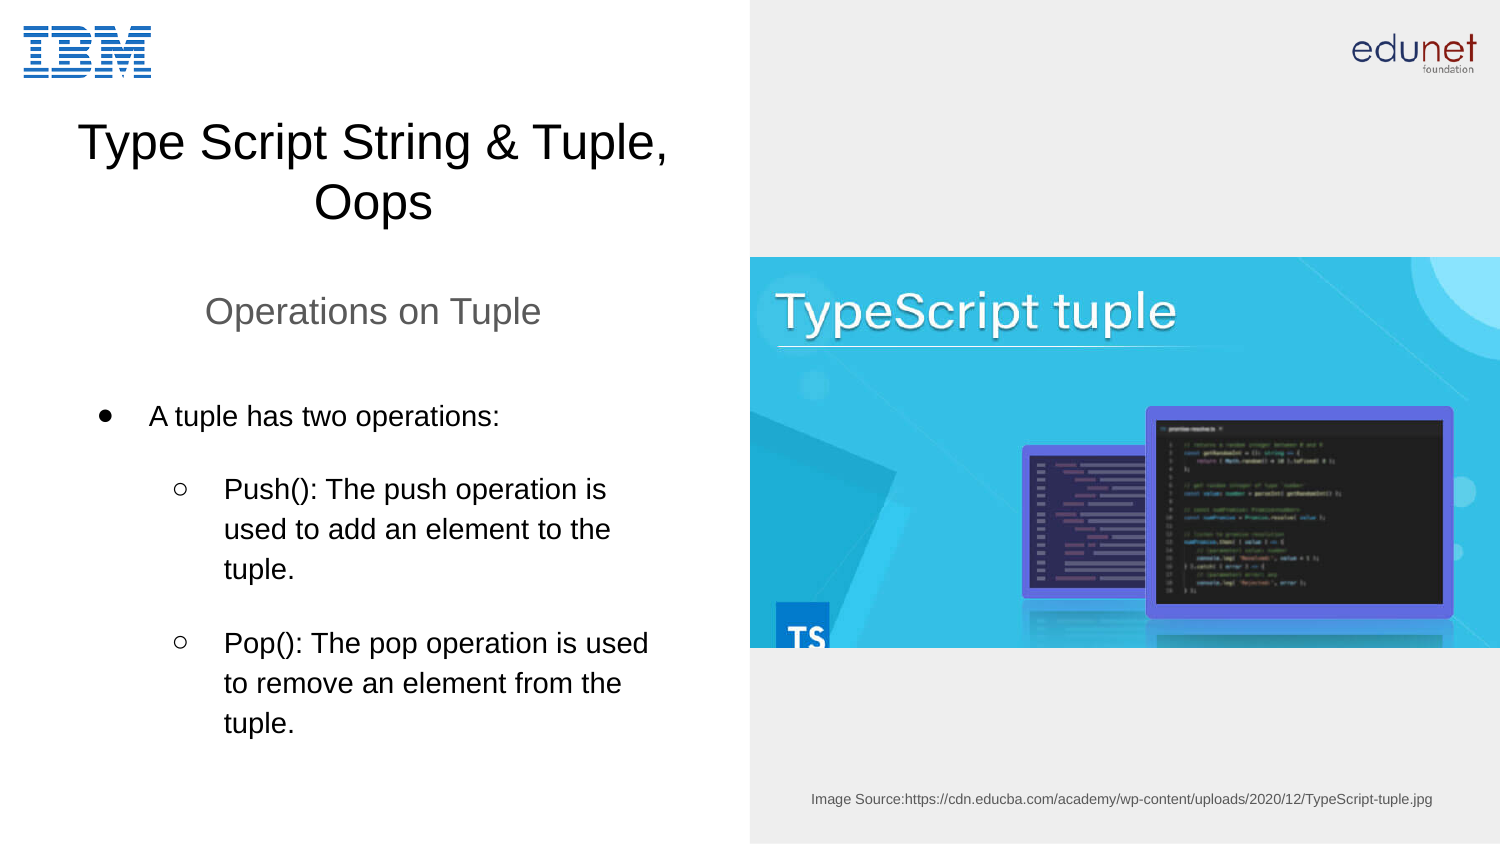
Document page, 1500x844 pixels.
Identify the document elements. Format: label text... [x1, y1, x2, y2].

list Image Source:https://cdn.educba.com/academy/wp-content/uploads/2020/12/TypeScript-tuple.jpg [769, 772, 1475, 825]
title Type Script String & Tuple, Oops [41, 117, 706, 223]
picture [1350, 26, 1480, 78]
picture [749, 256, 1500, 648]
picture [23, 26, 151, 78]
subtitle Operations on Tuple [41, 257, 706, 363]
list A tuple has two operations: Push(): The push operation is used to add an element to the tuple. Pop(): The pop operation is used to remove an element from the tuple. [58, 421, 689, 710]
